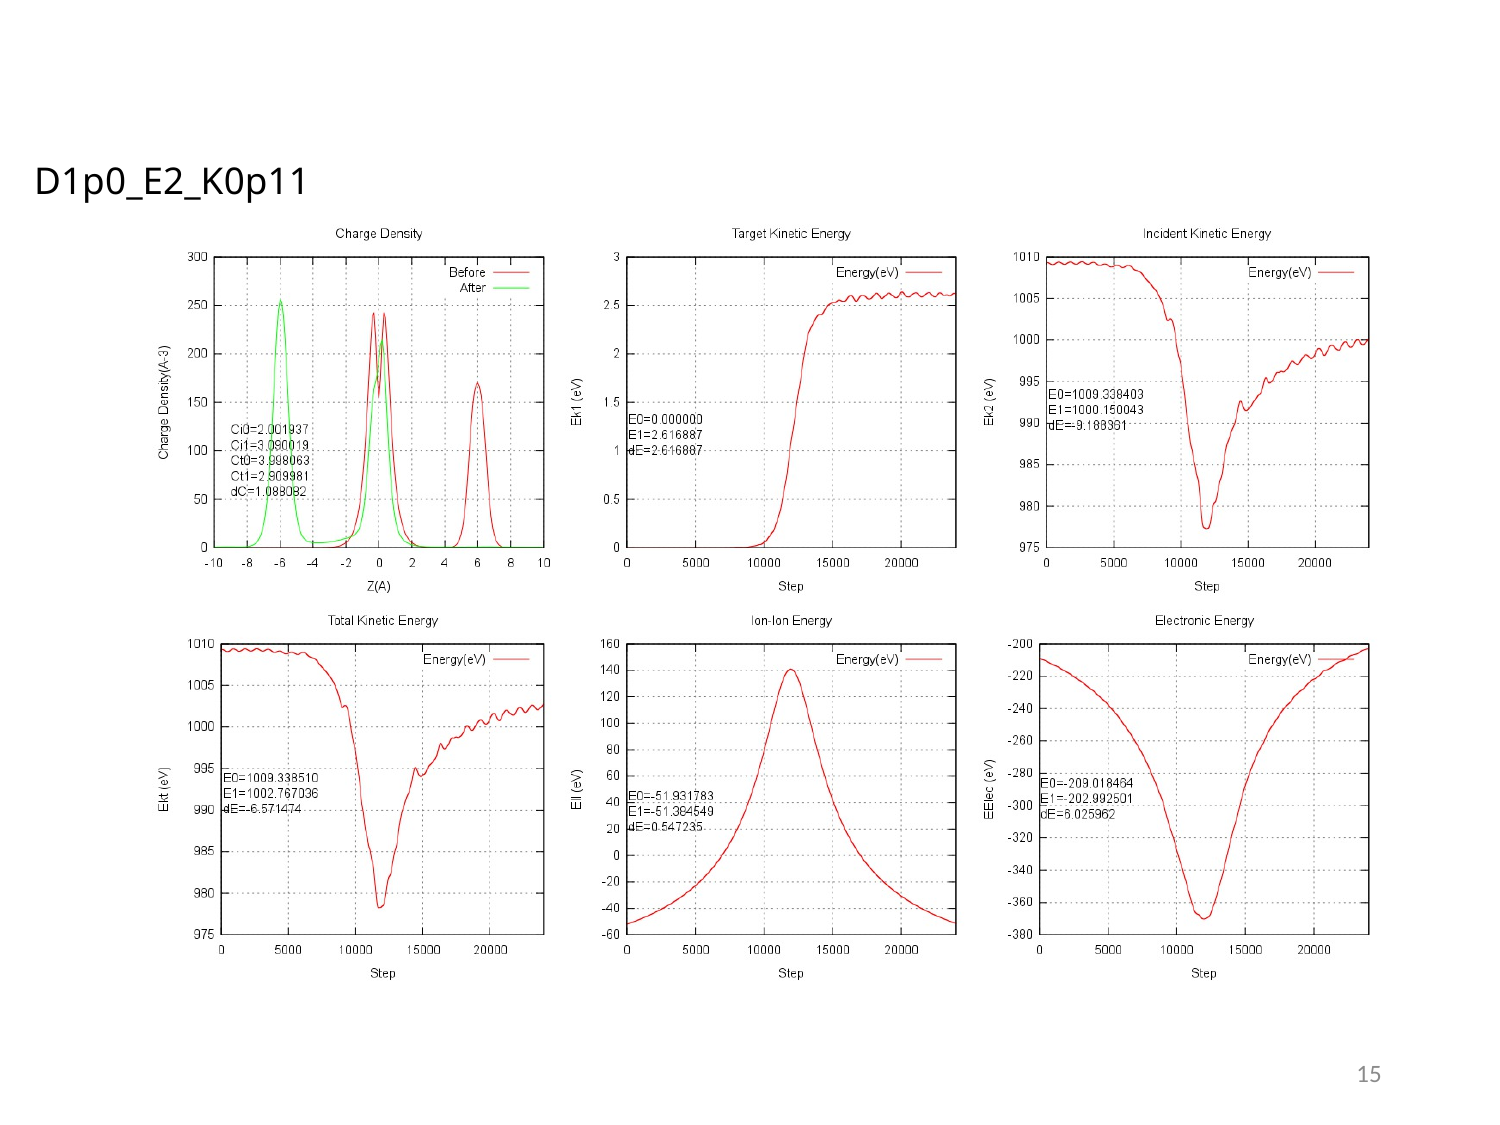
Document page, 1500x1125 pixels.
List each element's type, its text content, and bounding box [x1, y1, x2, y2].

title D1p0_E2_K0p11 [19, 155, 579, 211]
slide_number 15 [1059, 1042, 1397, 1103]
picture [152, 210, 1390, 984]
